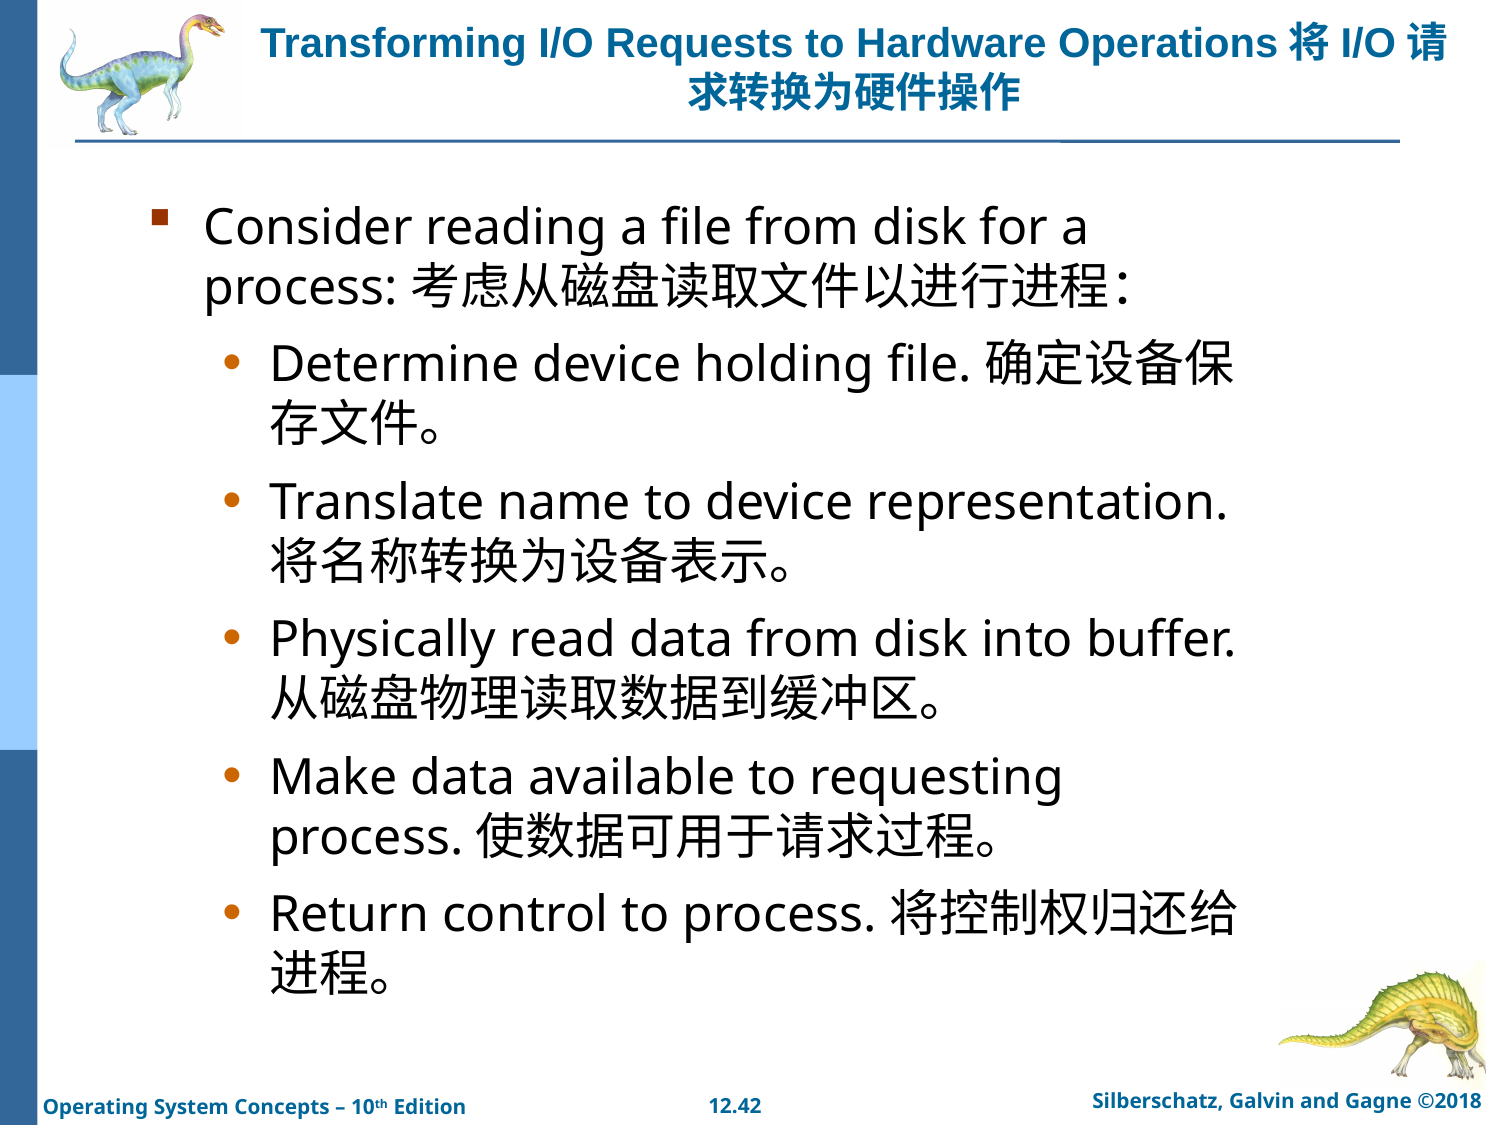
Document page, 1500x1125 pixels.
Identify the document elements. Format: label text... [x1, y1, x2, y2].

picture [46, 0, 243, 149]
list Consider reading a file from disk for a process:考虑从磁盘读取文件以进行进程： Determine device holding file.确定设备保存文件。 Translate name to device representation.将名称转换为设备表示。 Physically read data from disk into buffer.从磁盘物理读取数据到缓冲区。 Make data available to requesting process.使数据可用于请求过程。 Return control to process.将控制权归还给进程。 [132, 186, 1272, 930]
title Transforming I/O Requests to Hardware Operations将I/O请求转换为硬件操作 [225, 28, 1483, 124]
picture [1275, 959, 1486, 1090]
